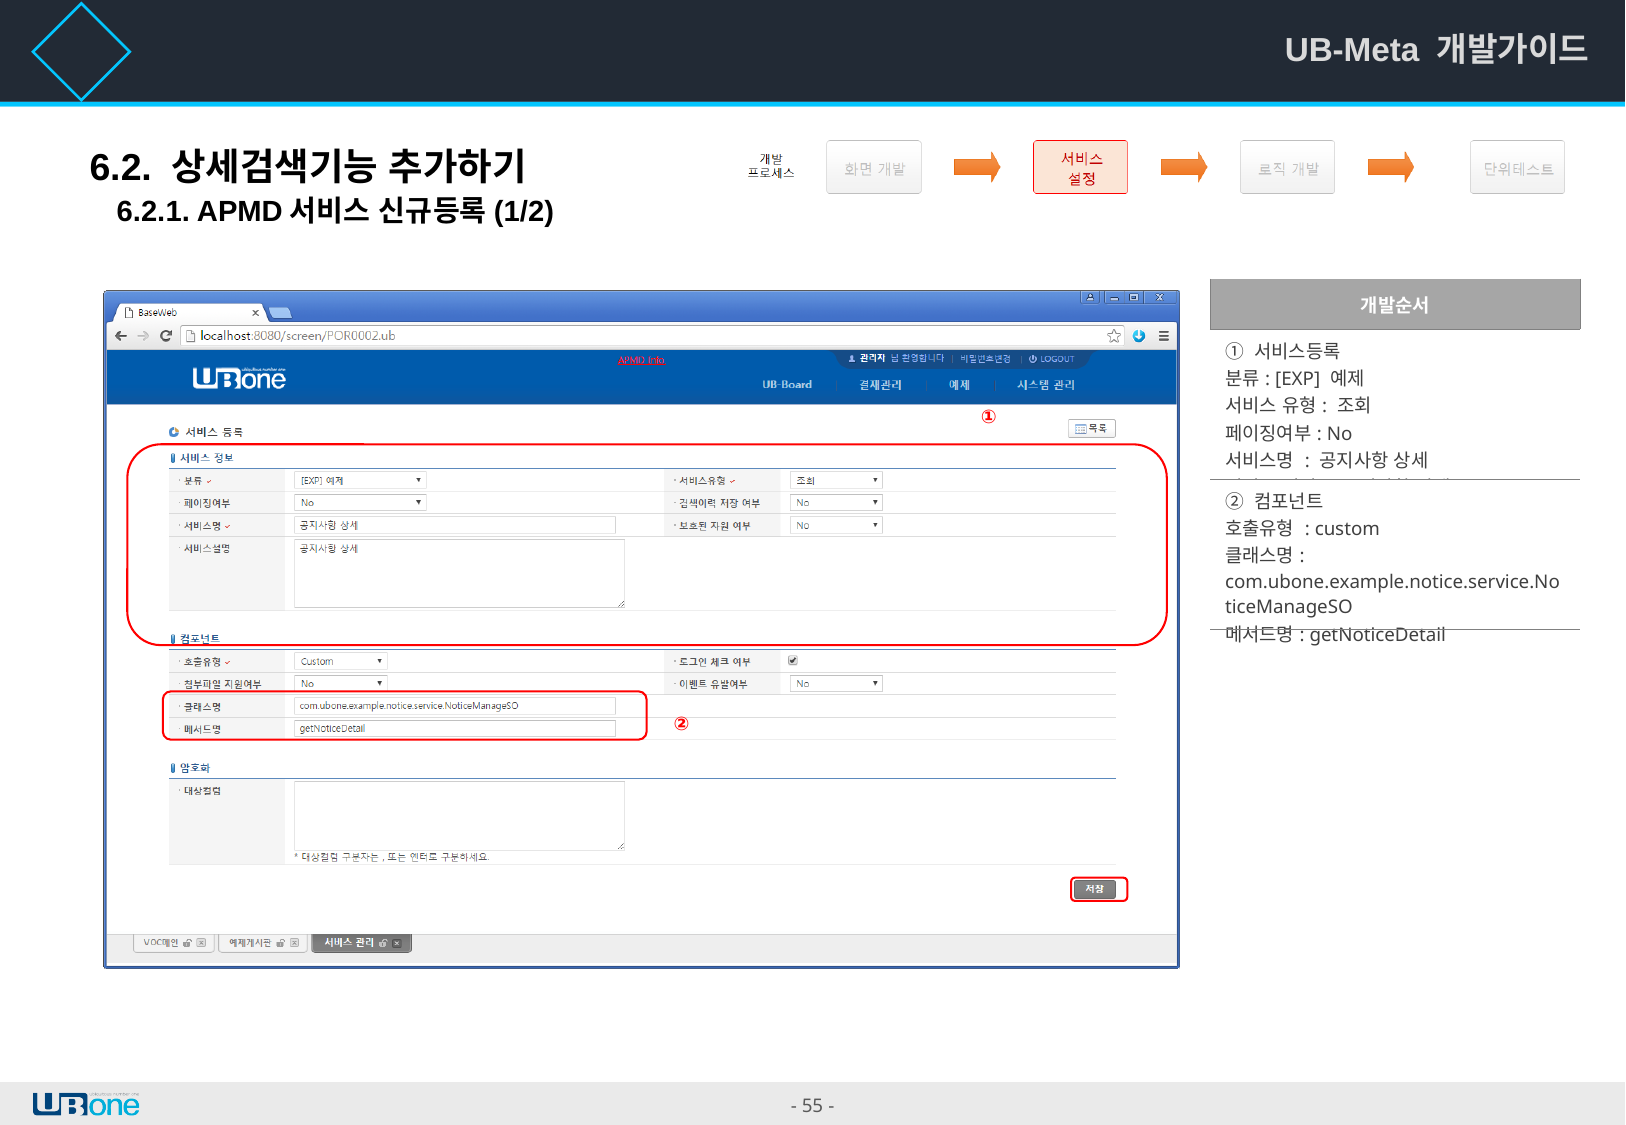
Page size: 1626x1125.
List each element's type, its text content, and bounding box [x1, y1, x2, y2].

table_header 개발순서 [1211, 280, 1580, 329]
text_box 6.2.1. APMD서비스 신규등록(1/2) [101, 184, 570, 235]
table_cell ① 서비스등록 분류: [EXP] 예제 서비스 유형: 조회 페이징여부: No 서비스명 : 공지사항 상세 서비스 설명 : 공지사항 상세 [1210, 330, 1580, 479]
table_cell ② 컴포넌트 호출유형 : custom 클래스명: com.ubone.example.notice.service.NoticeManageSO 메서드명: getNoticeDetail [1210, 480, 1580, 629]
picture [128, 1109, 140, 1116]
picture [103, 290, 1180, 969]
text_box 6 공지사항 상세 [56, 19, 872, 79]
picture [94, 1102, 102, 1112]
picture [112, 1102, 118, 1116]
text_box 6.2. 상세검색기능 추가하기 [74, 135, 543, 196]
picture [32, 1091, 140, 1116]
picture [744, 137, 1572, 197]
